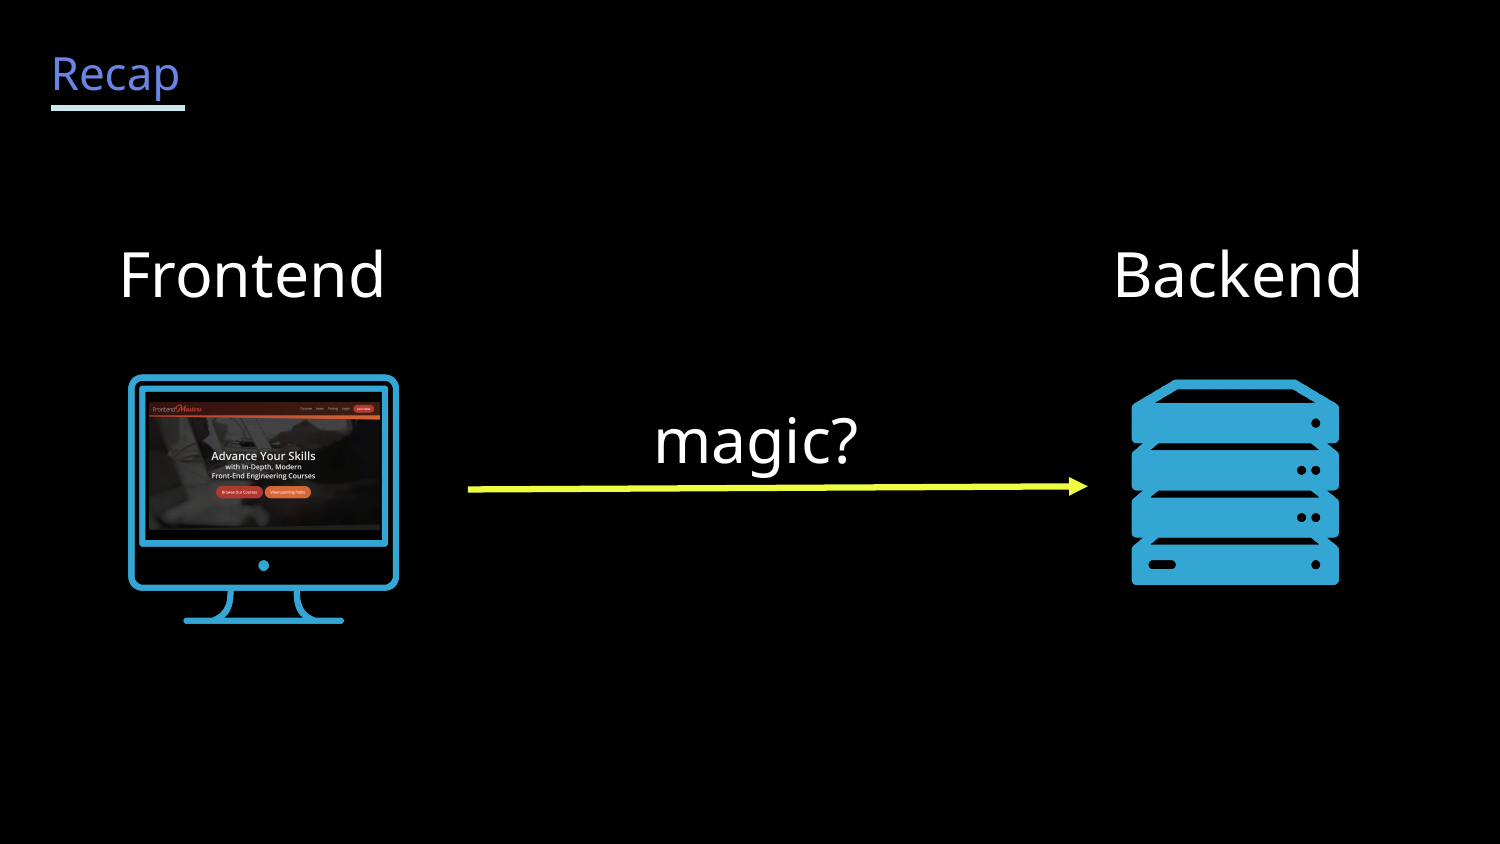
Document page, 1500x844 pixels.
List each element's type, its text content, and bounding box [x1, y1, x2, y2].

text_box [58, 283, 469, 693]
picture [1021, 267, 1447, 693]
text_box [467, 485, 1089, 490]
subtitle Recap [35, 21, 810, 101]
text_box Frontend [103, 220, 442, 281]
text_box Backend [1097, 220, 1387, 266]
text_box magic? [638, 386, 878, 478]
